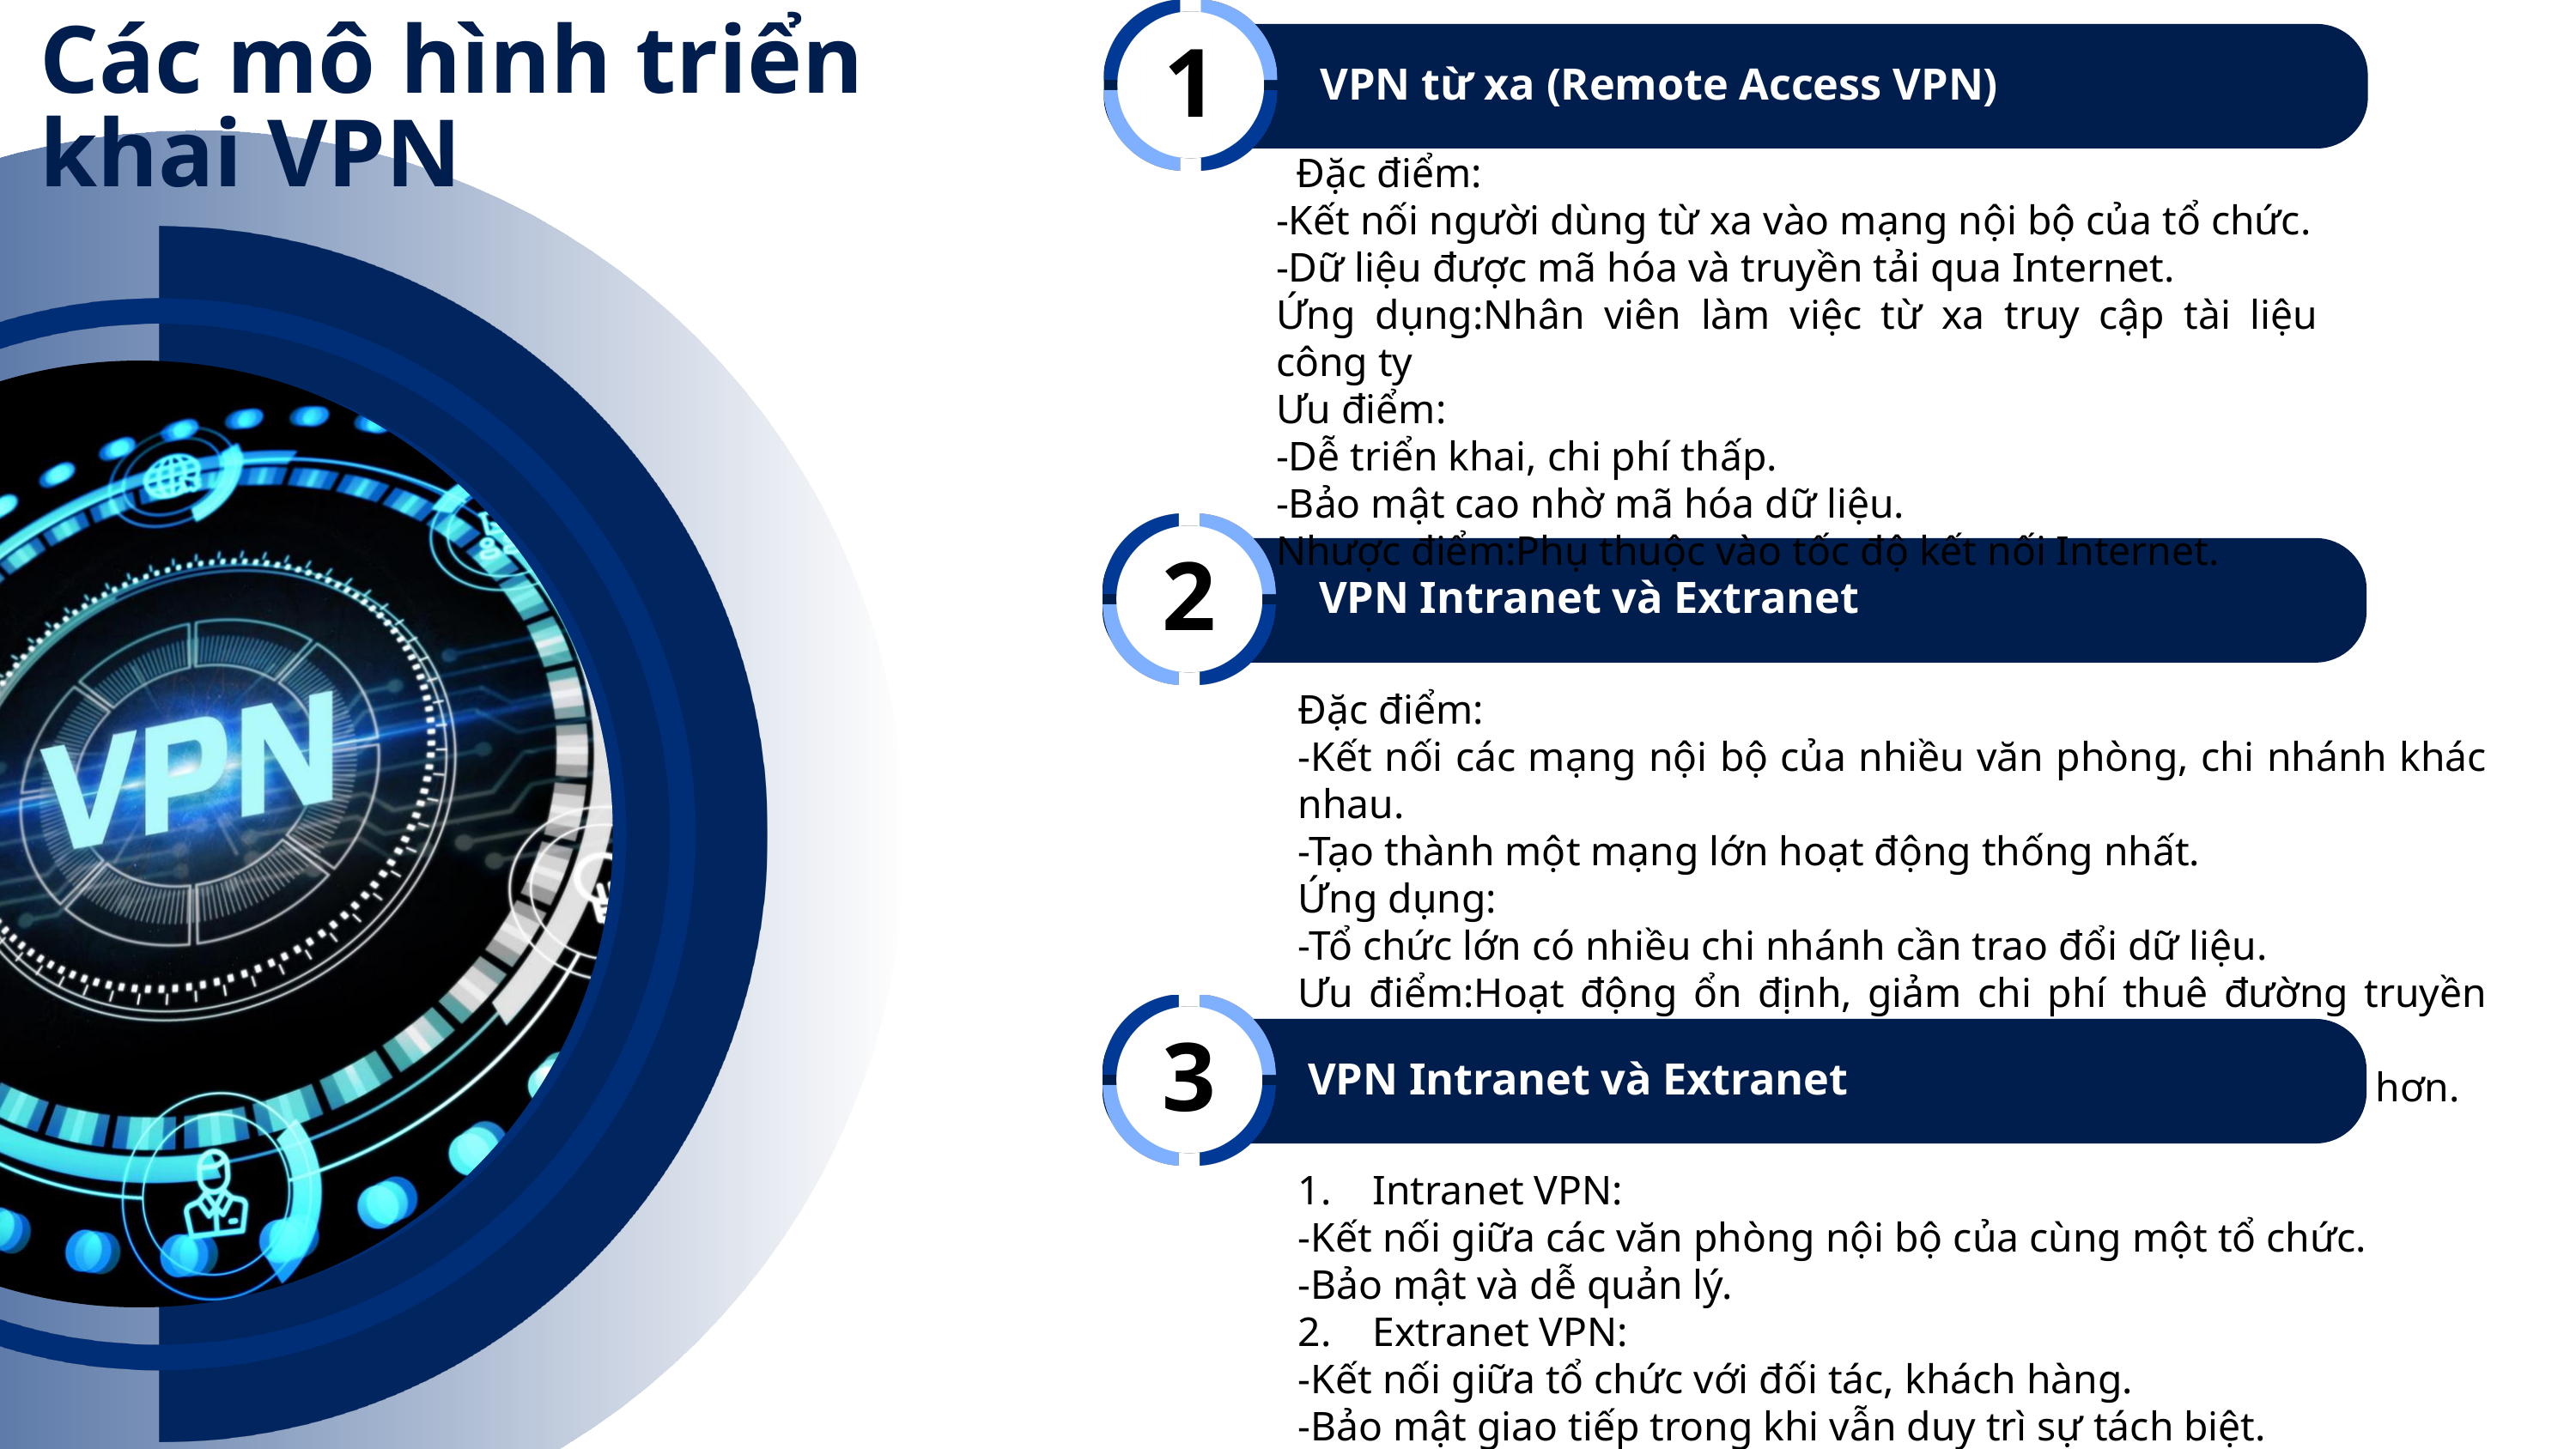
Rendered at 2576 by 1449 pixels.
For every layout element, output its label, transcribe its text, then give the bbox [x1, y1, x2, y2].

text_box Các mô hình triển khai VPN [39, 17, 982, 206]
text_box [1102, 1018, 2367, 1144]
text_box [1103, 23, 2368, 149]
text_box [1103, 0, 1278, 23]
text_box [1102, 513, 1276, 537]
text_box Đặc điểm: -Kết nối người dùng từ xa vào mạng nội bộ của tổ chức. -Dữ liệu được mã hóa và truyền tải qua Internet. Ứng dụng:Nhân viên làm việc từ xa truy cập tài liệu công ty Ưu điểm: -Dễ triển khai, chi phí thấp. -Bảo mật cao nhờ mã hóa dữ liệu. Nhược điểm:Phụ thuộc vào tốc độ kết nối Internet. [1276, 156, 2319, 537]
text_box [1102, 537, 2367, 664]
text_box [1103, 155, 1276, 171]
text_box [1102, 669, 1276, 685]
text_box [1102, 1149, 1276, 1166]
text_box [0, 360, 613, 1308]
text_box [1102, 995, 1276, 1018]
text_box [0, 130, 905, 1449]
text_box Đặc điểm: -Kết nối các mạng nội bộ của nhiều văn phòng, chi nhánh khác nhau. -Tạo thành một mạng lớn hoạt động thống nhất. Ứng dụng: -Tổ chức lớn có nhiều chi nhánh cần trao đổi dữ liệu. Ưu điểm:Hoạt động ổn định, giảm chi phí thuê đường truyền riêng Nhược điểm:Cần thiết bị chuyên dụng, thiết lập phức tạp hơn. [1297, 684, 2488, 1157]
text_box 1. Intranet VPN: -Kết nối giữa các văn phòng nội bộ của cùng một tổ chức. -Bảo mật và dễ quản lý. 2. Extranet VPN: -Kết nối giữa tổ chức với đối tác, khách hàng. -Bảo mật giao tiếp trong khi vẫn duy trì sự tách biệt. [1297, 1165, 2488, 1449]
